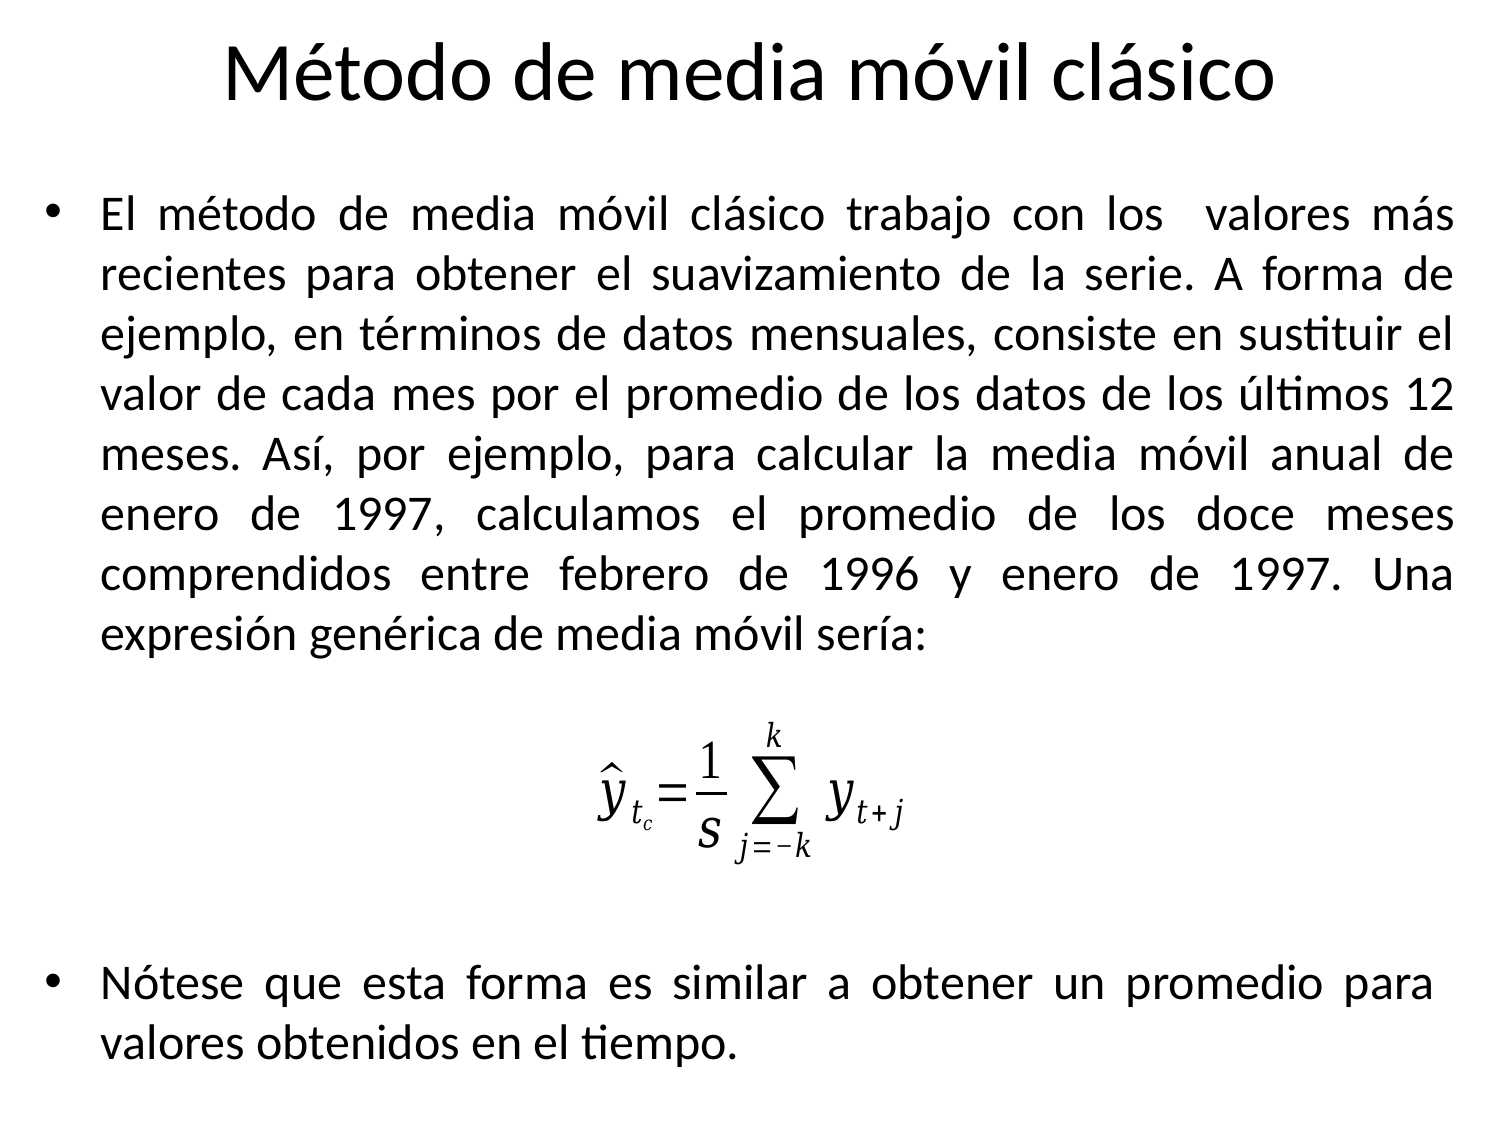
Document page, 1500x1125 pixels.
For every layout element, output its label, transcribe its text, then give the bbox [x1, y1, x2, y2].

title Método de media móvil clásico [75, 9, 1425, 126]
